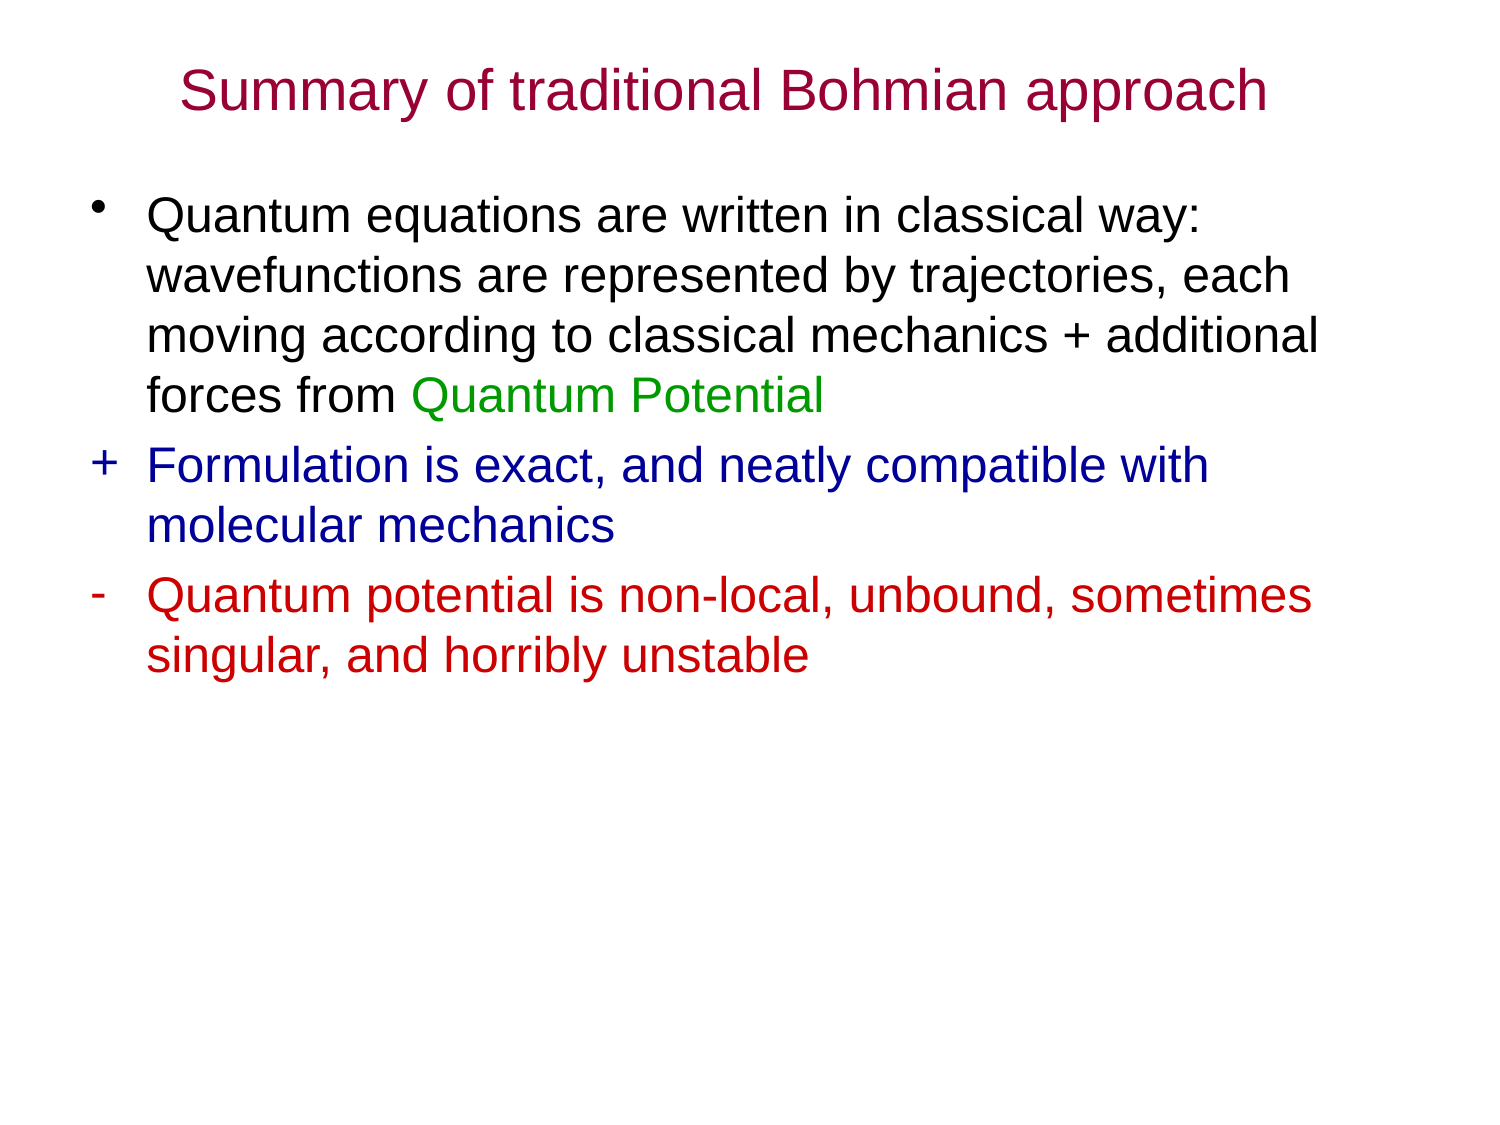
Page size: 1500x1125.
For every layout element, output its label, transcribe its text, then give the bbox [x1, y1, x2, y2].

list Quantum equations are written in classical way: wavefunctions are represented by trajectories, each moving according to classical mechanics + additional forces from Quantum Potential Formulation is exact, and neatly compatible with molecular mechanics Quantum potential is non-local, unbound, sometimes singular, and horribly unstable [75, 174, 1425, 918]
title Summary of traditional Bohmian approach [87, 50, 1363, 125]
